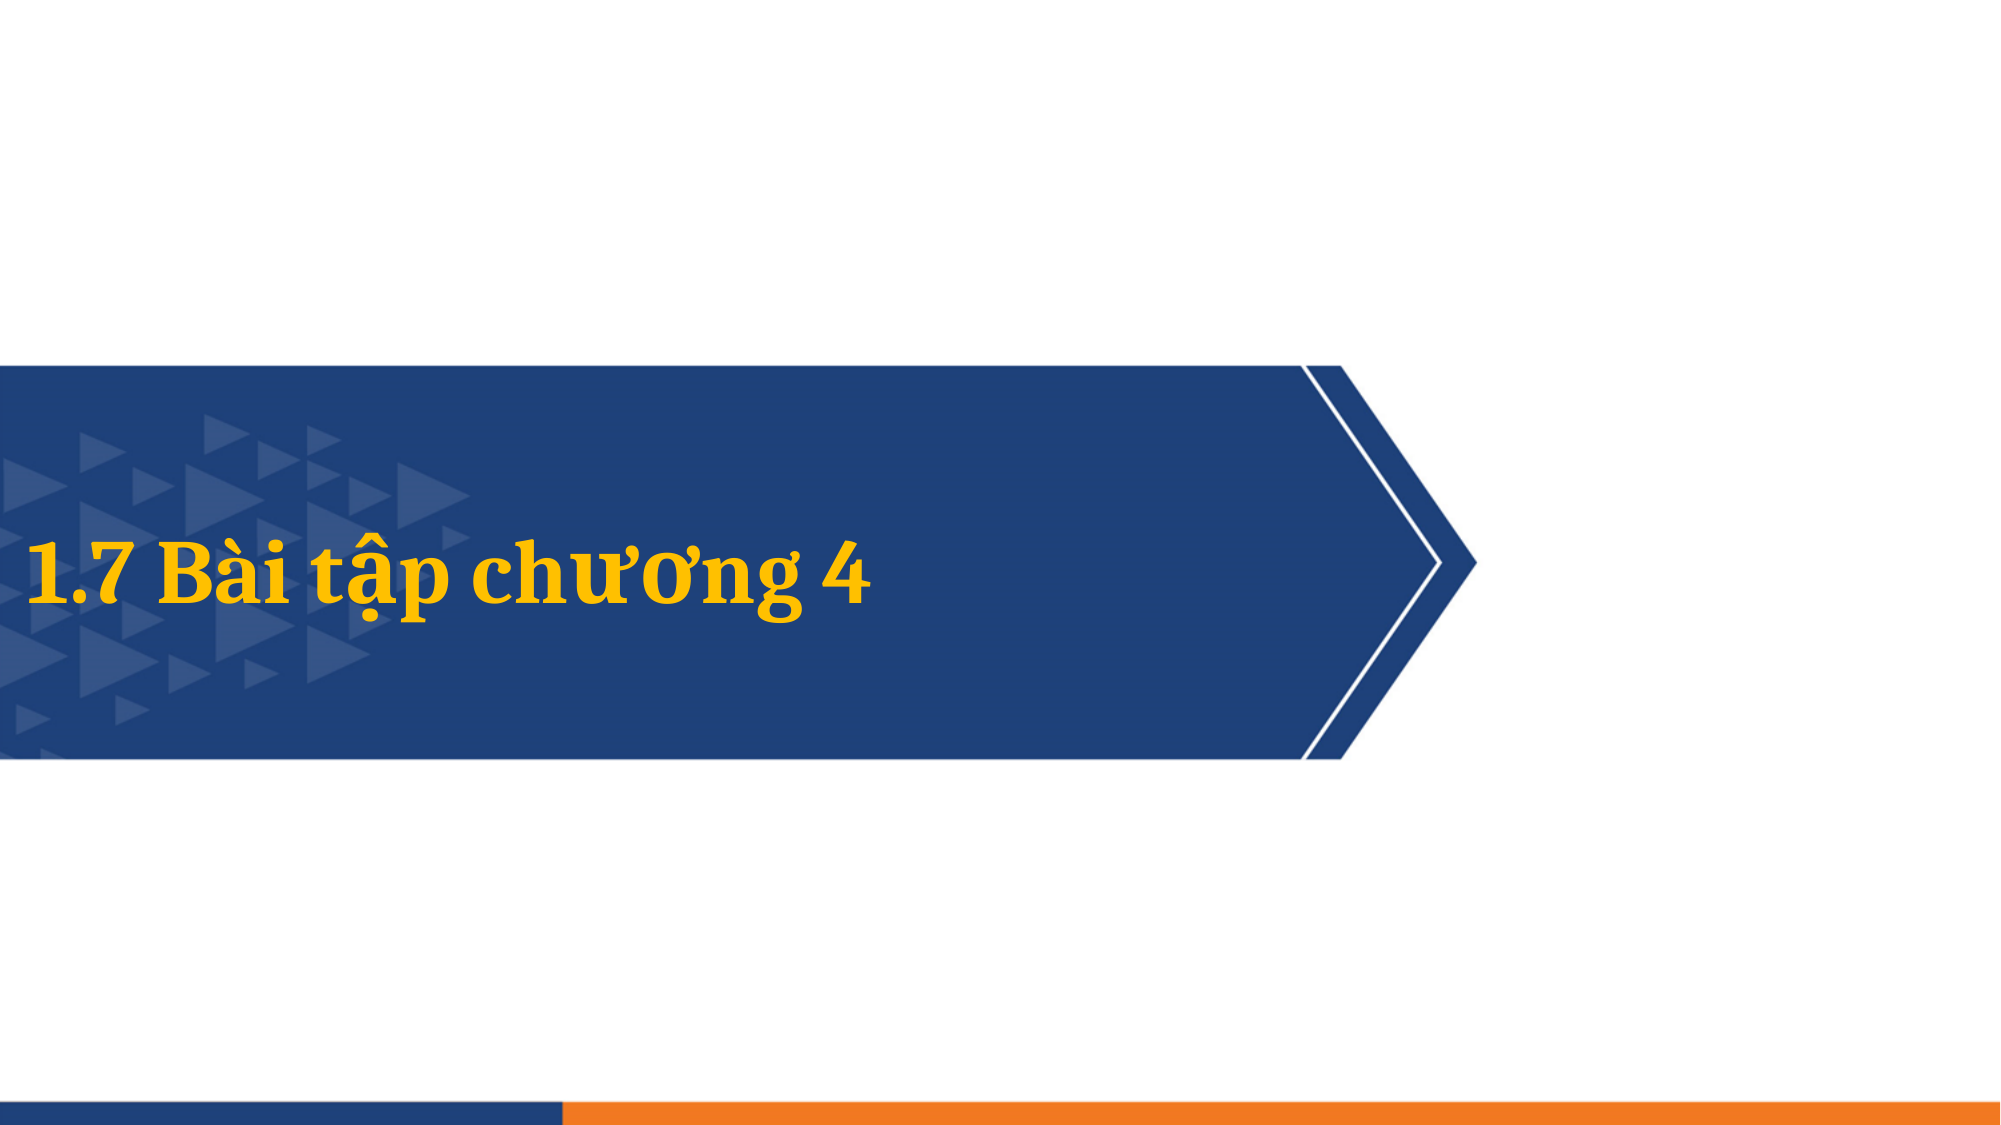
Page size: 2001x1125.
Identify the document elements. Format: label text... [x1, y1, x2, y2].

title 1.7 Bài tập chương 4 [12, 399, 1425, 749]
picture [0, 0, 2001, 1125]
